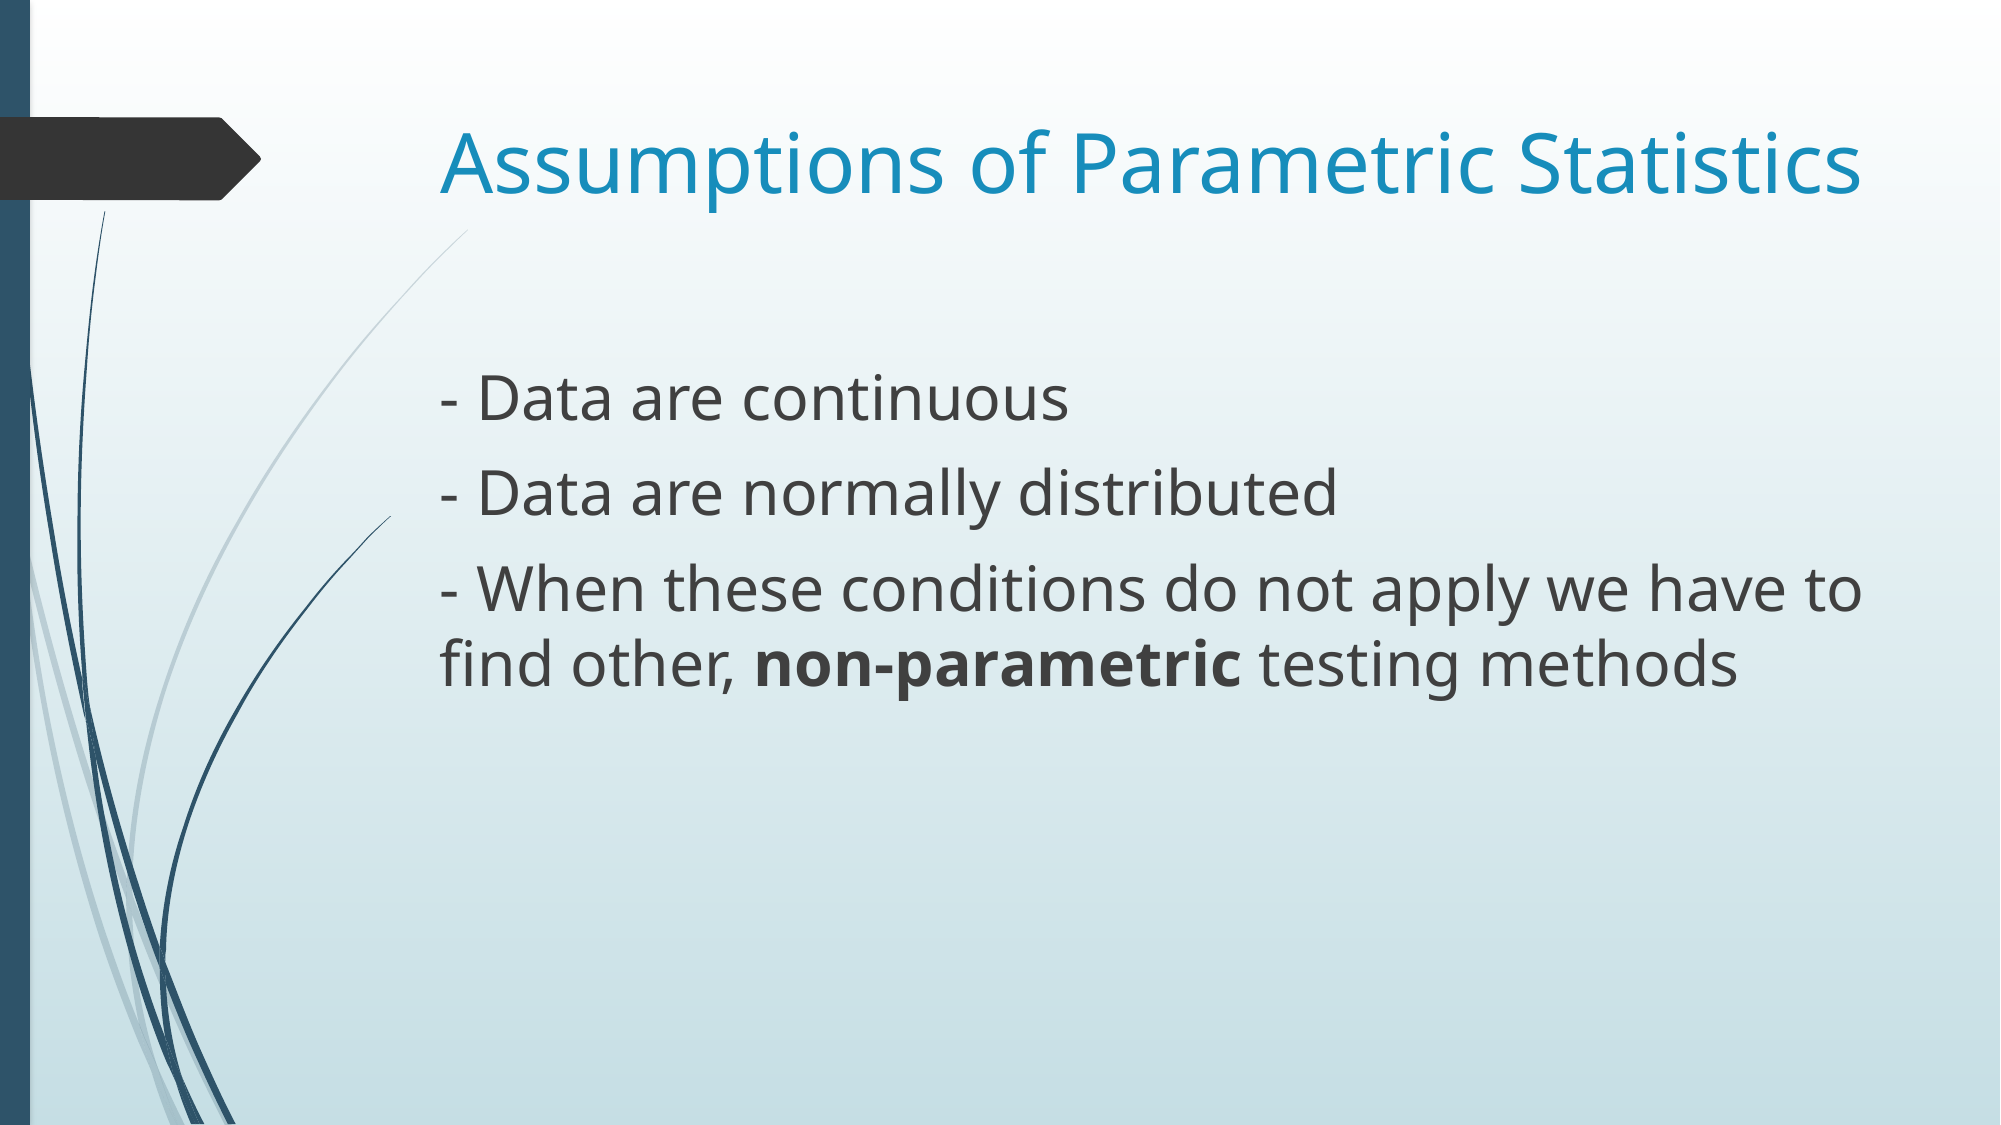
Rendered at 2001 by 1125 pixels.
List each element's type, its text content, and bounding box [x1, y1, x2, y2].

list - Data are continuous - Data are normally distributed - When these conditions do not apply we have to find other, non-parametric testing methods [424, 350, 1888, 970]
title Assumptions of Parametric Statistics [425, 102, 1888, 313]
